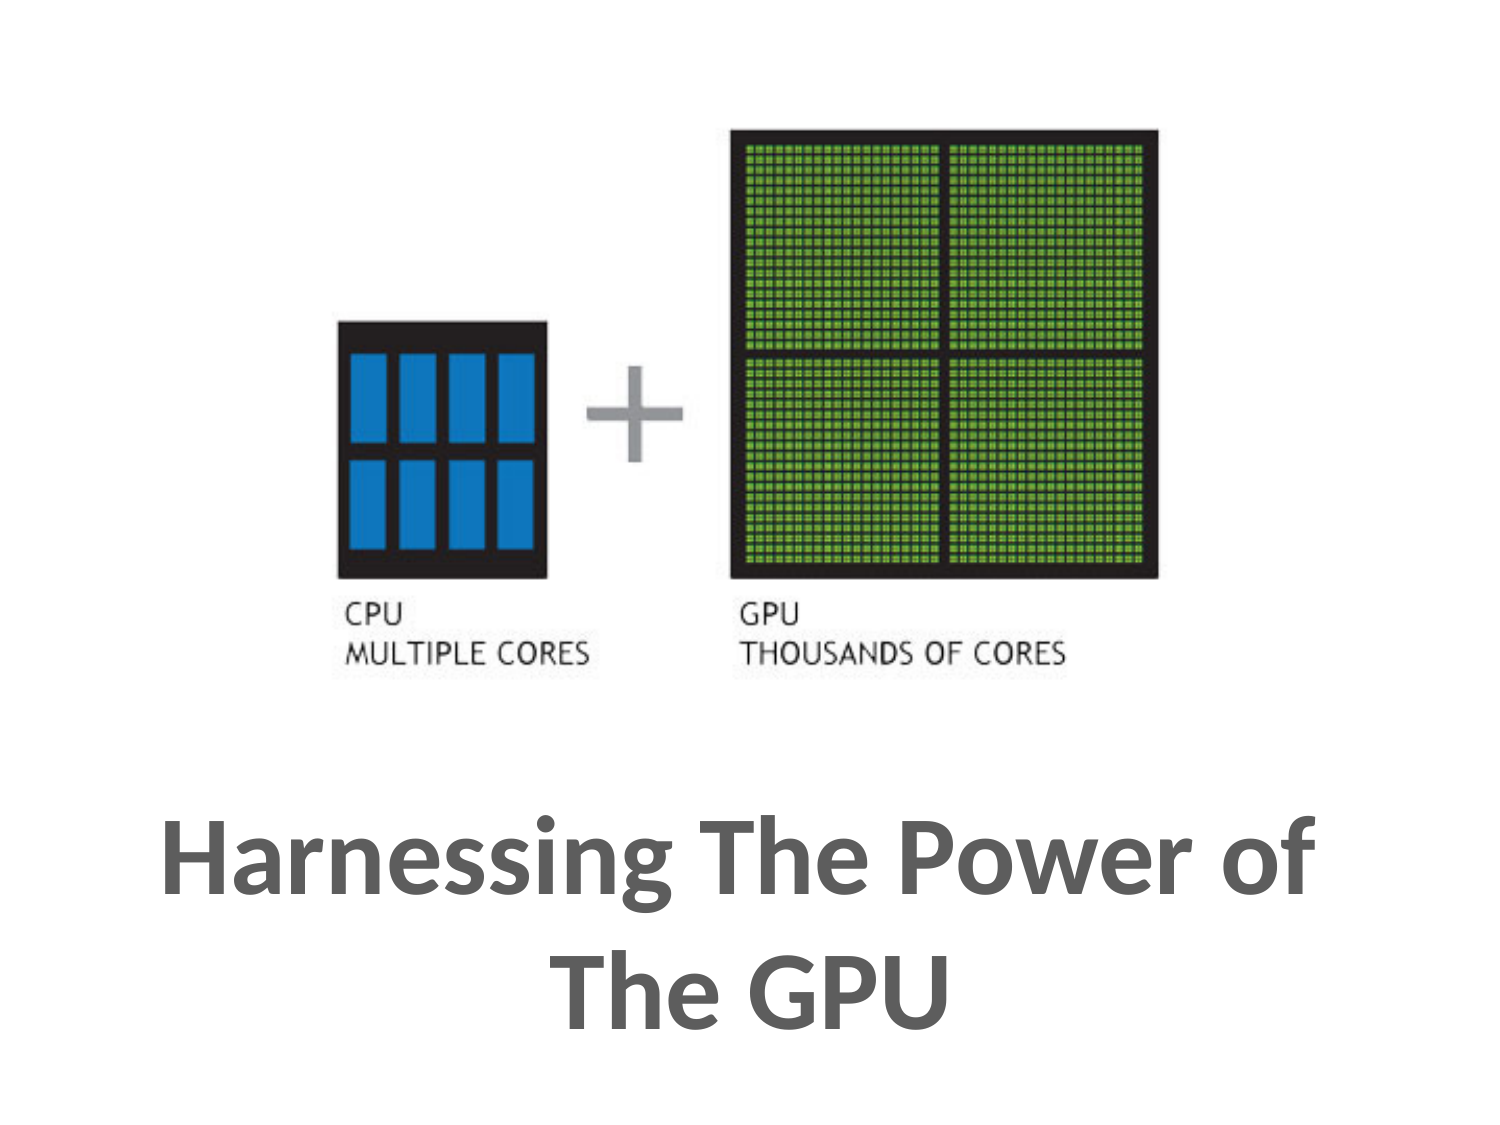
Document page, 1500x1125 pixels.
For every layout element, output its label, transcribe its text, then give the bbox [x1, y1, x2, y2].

text_box Harnessing The Power of The GPU [144, 774, 1359, 1060]
picture [316, 112, 1184, 707]
